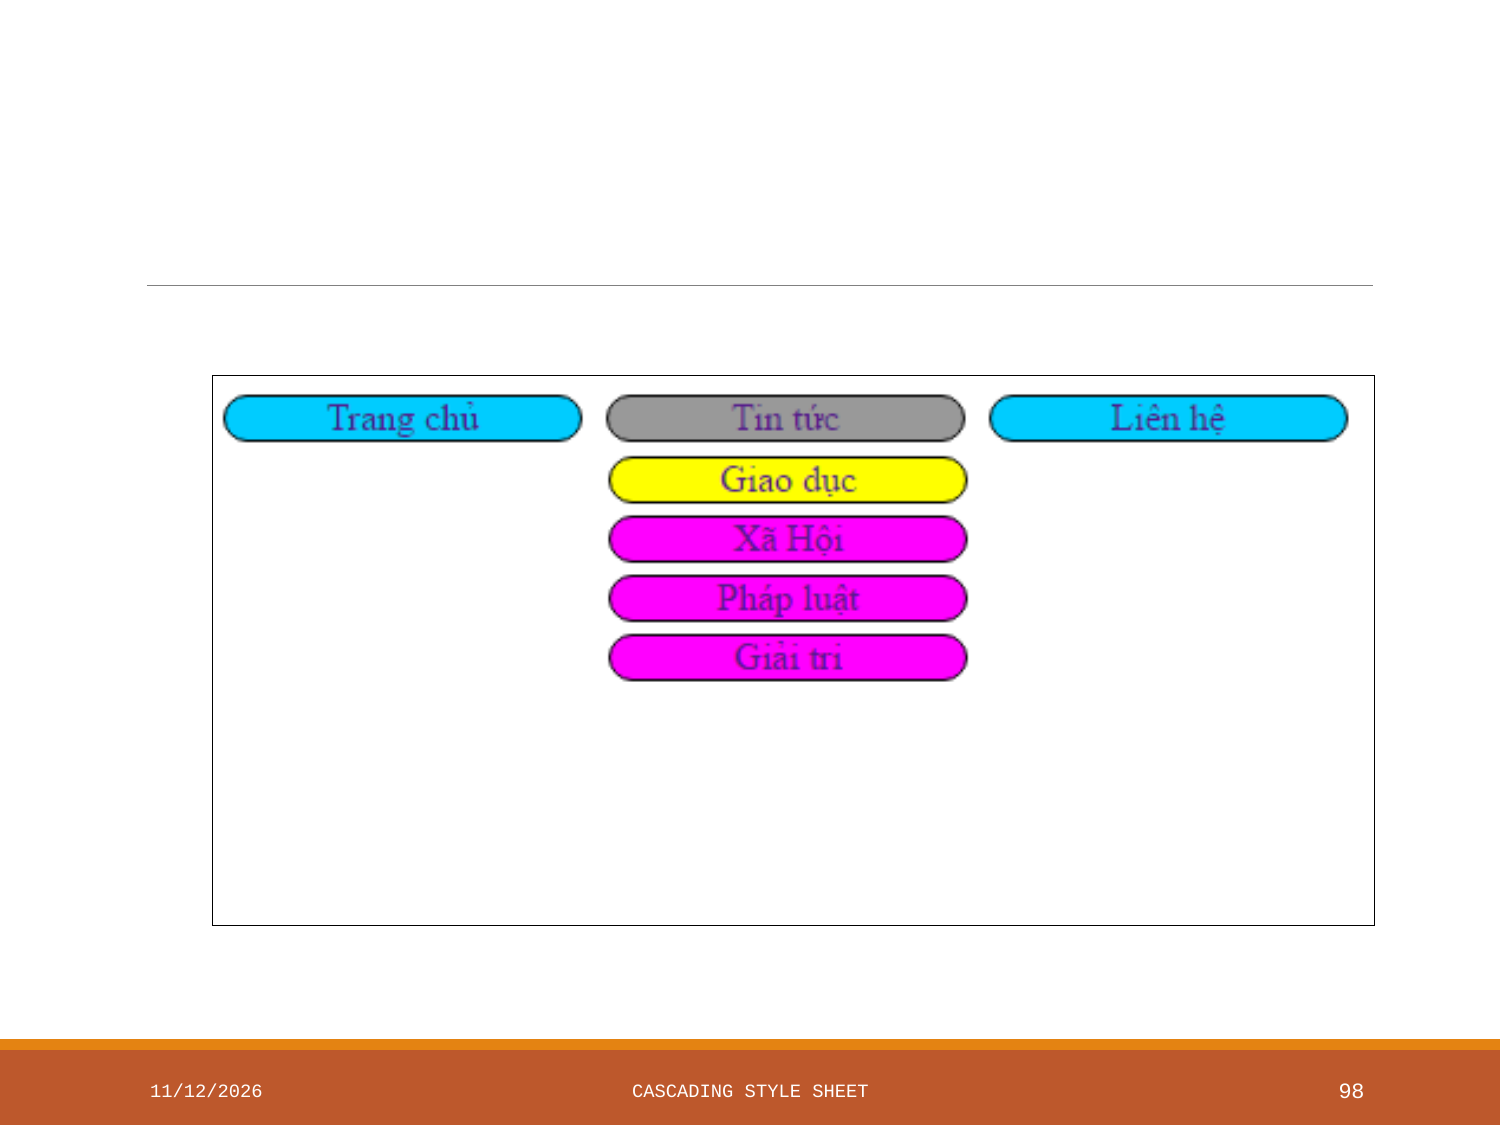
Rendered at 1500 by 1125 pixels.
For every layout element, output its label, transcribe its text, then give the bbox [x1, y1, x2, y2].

slide_number 98 [1218, 1059, 1380, 1120]
footer Cascading Style Sheet [453, 1059, 1047, 1120]
picture [211, 374, 1376, 926]
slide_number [135, 1059, 440, 1120]
